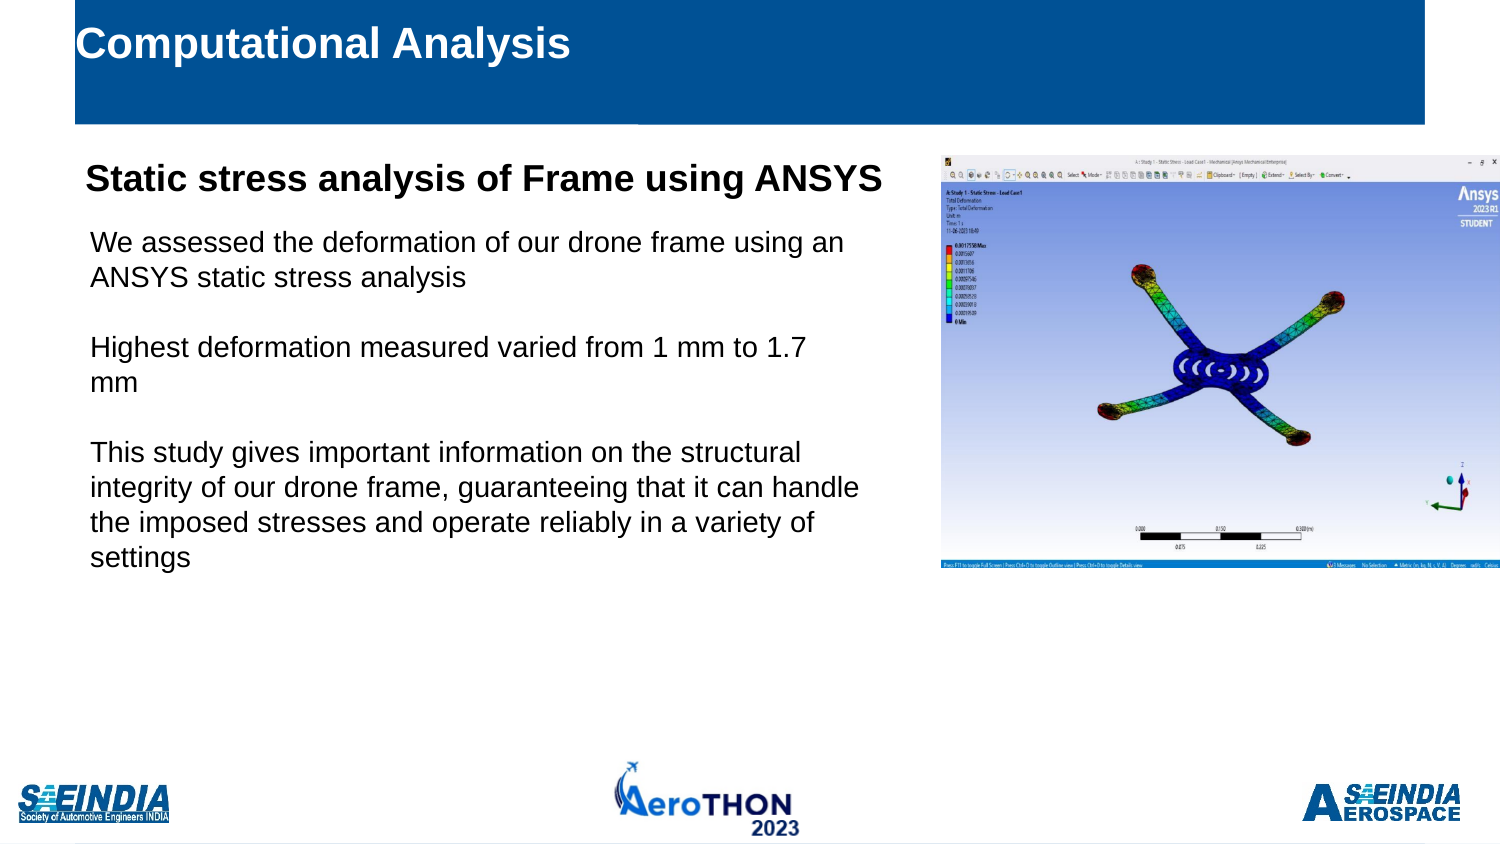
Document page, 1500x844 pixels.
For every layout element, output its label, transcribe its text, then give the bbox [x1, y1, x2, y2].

picture [939, 153, 1500, 568]
title Computational Analysis [75, 15, 1425, 98]
picture [599, 748, 807, 842]
text_box We assessed the deformation of our drone frame using an ANSYS static stress analysis Highest deformation measured varied from 1 mm to 1.7 mm This study gives important information on the structural integrity of our drone frame, guaranteeing that it can handle the imposed stresses and operate reliably in a variety of settings [75, 208, 879, 588]
picture [1302, 782, 1460, 821]
list Static stress analysis of Frame using ANSYS [75, 153, 938, 264]
picture [18, 782, 169, 823]
